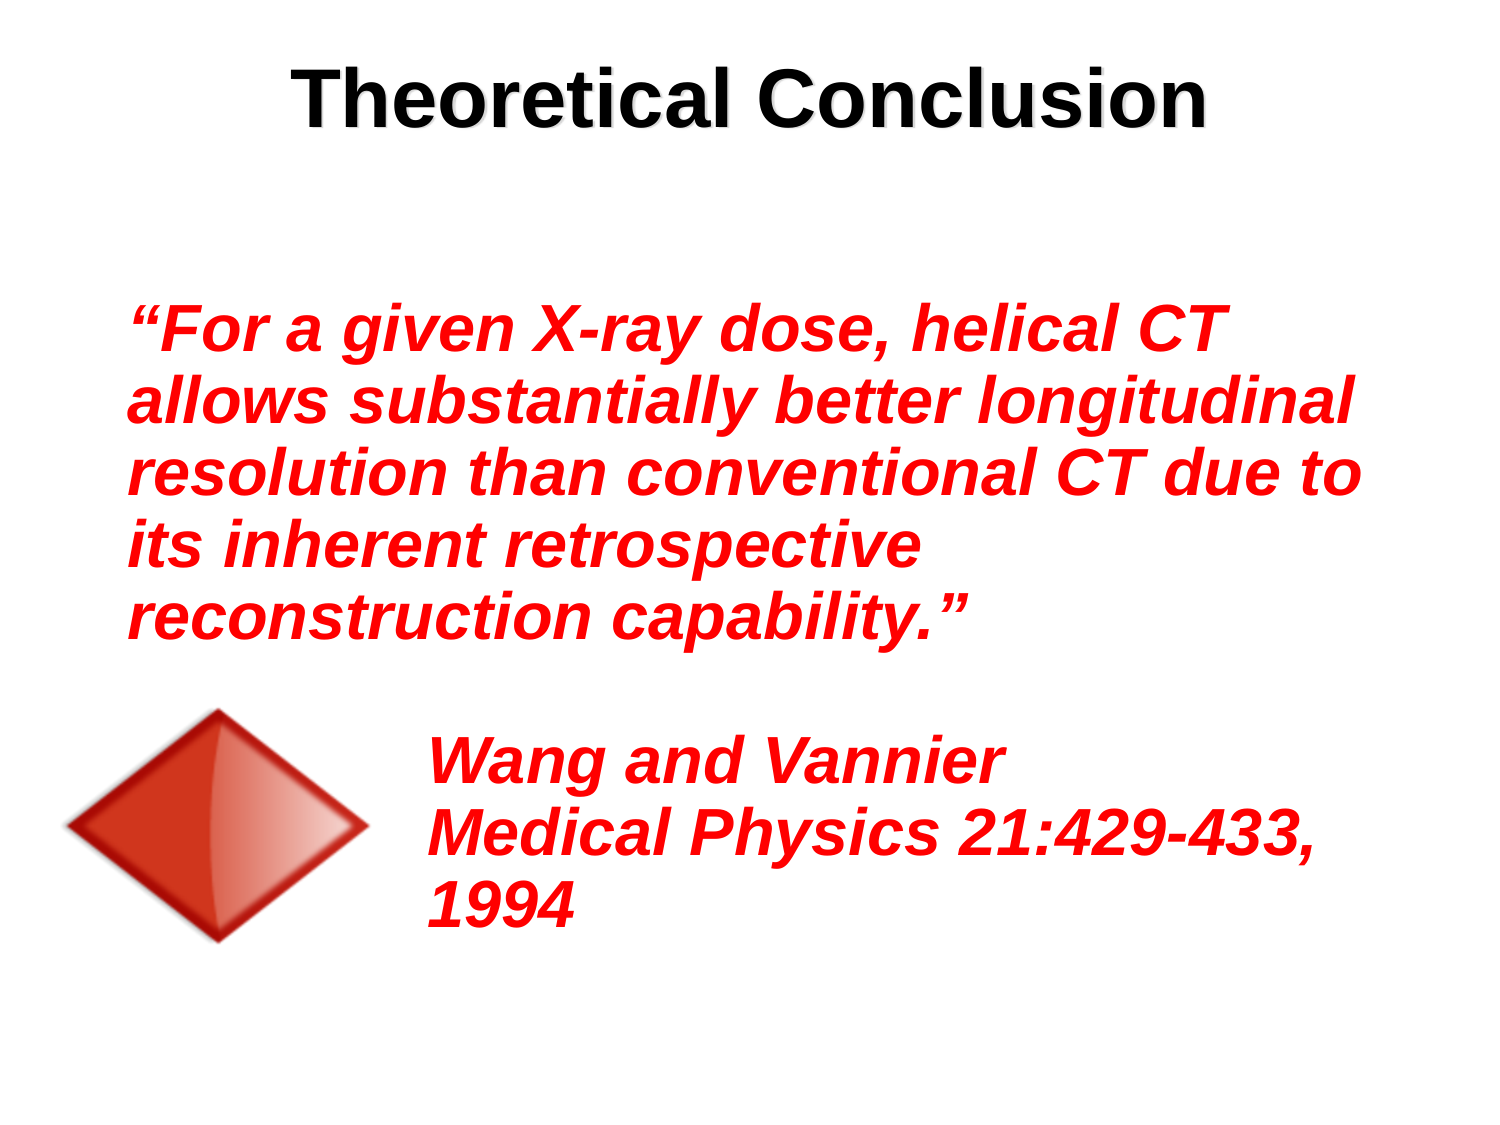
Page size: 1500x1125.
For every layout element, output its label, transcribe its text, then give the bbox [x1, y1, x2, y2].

title Theoretical Conclusion [24, 24, 1476, 163]
picture [50, 658, 387, 995]
text_box “For a given X-ray dose, helical CT allows substantially better longitudinal resolution than conventional CT due to its inherent retrospective reconstruction capability.” Wang and Vannier Medical Physics 21:429-433, 1994 [112, 286, 1394, 950]
